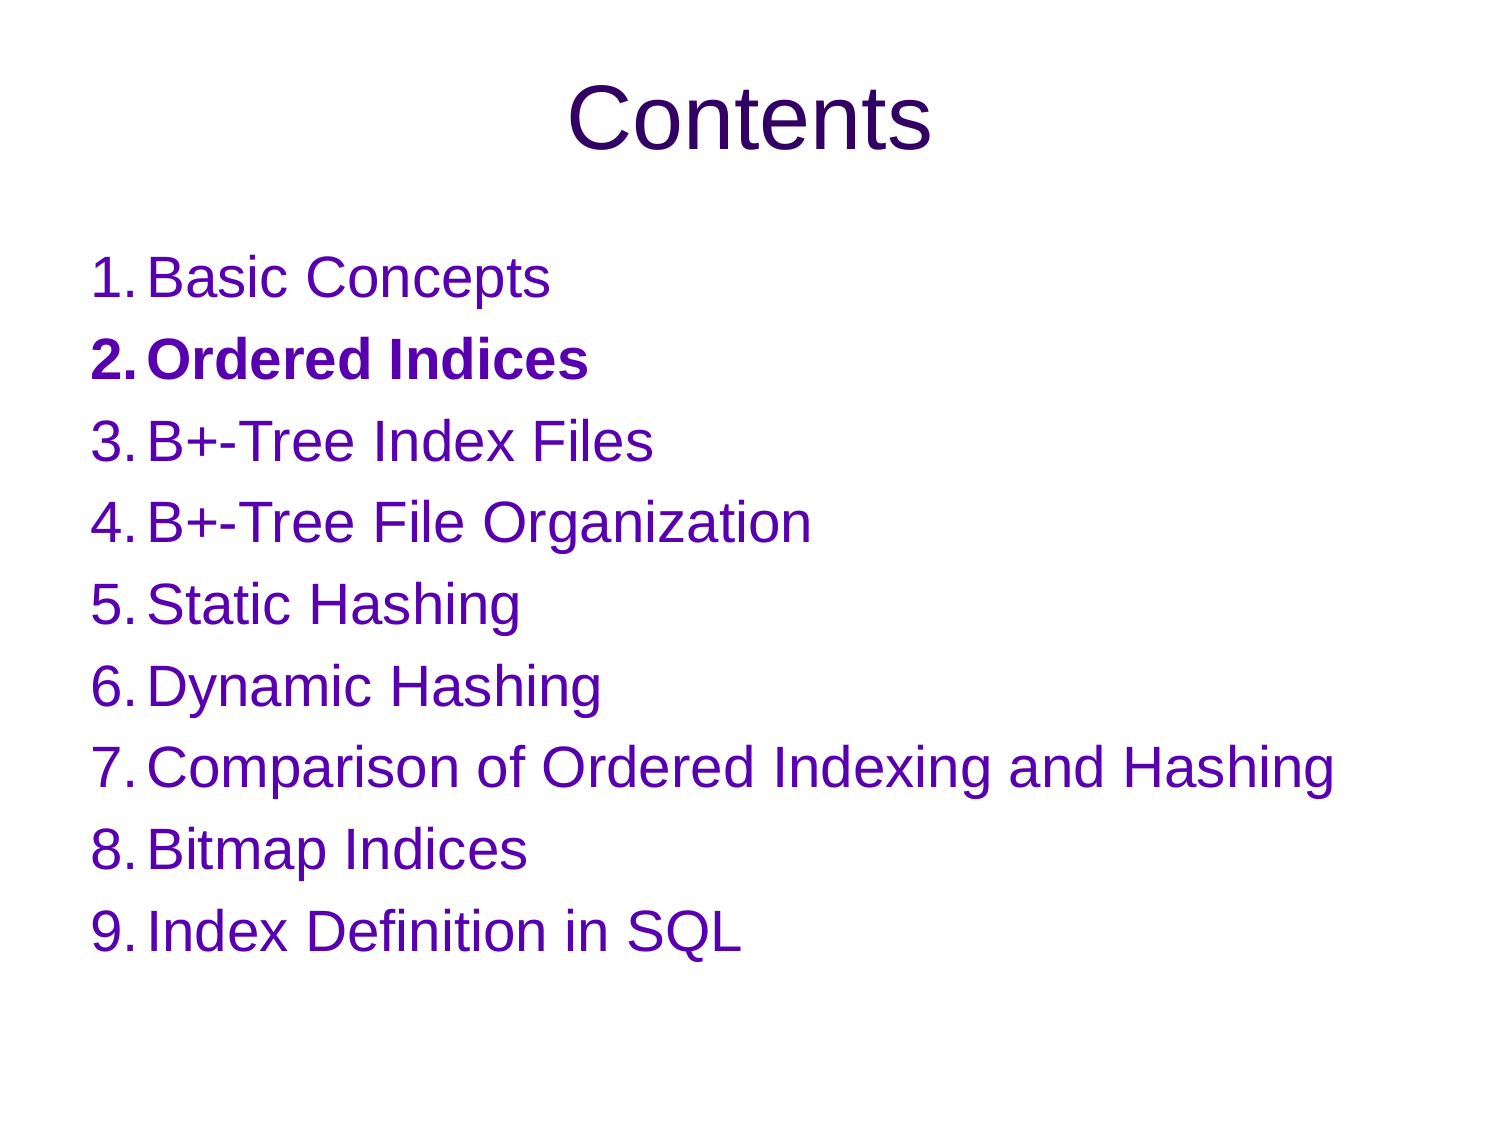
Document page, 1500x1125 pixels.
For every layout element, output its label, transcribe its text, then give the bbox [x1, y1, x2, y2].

list Basic Concepts Ordered Indices B+-Tree Index Files B+-Tree File Organization Static Hashing Dynamic Hashing Comparison of Ordered Indexing and Hashing Bitmap Indices Index Definition in SQL [74, 231, 1426, 975]
title Contents [74, 18, 1426, 207]
